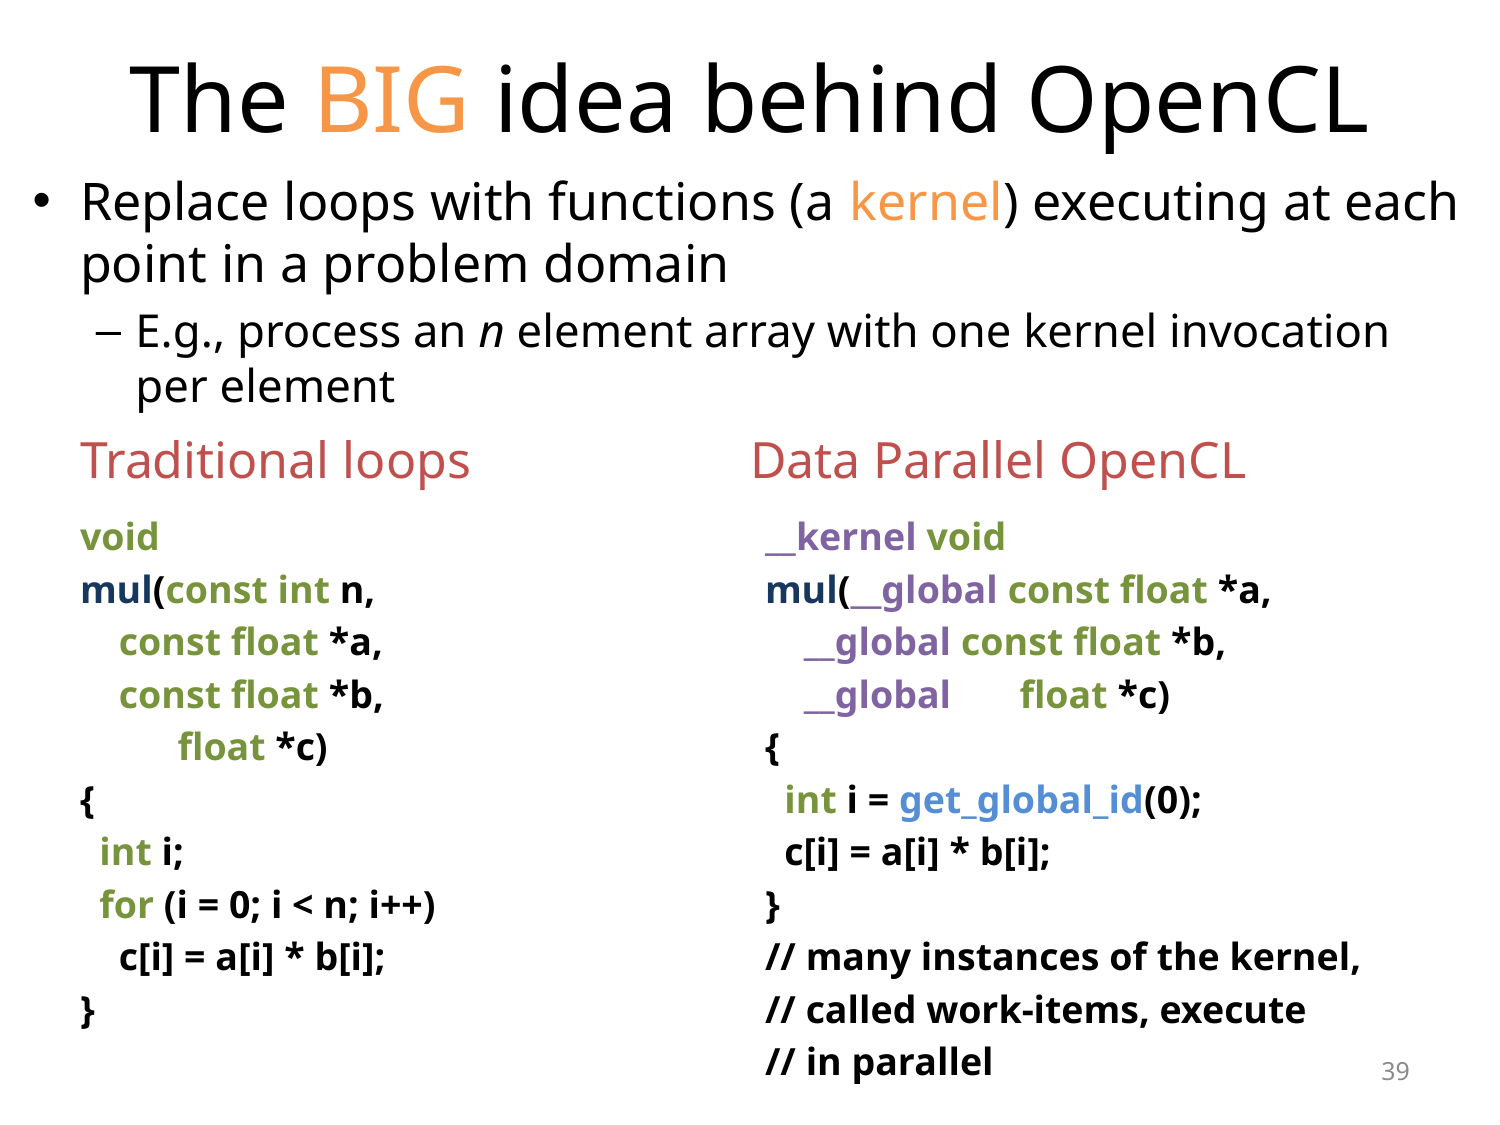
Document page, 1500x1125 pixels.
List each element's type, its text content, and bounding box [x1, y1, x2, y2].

text_box void mul(const int n, const float *a, const float *b, float *c) { int i; for (i = 0; i < n; i++) c[i] = a[i] * b[i]; } [64, 505, 668, 1078]
text_box Data Parallel OpenCL [643, 420, 1353, 526]
title The BIG idea behind OpenCL [17, 2, 1483, 160]
text_box Traditional loops [65, 420, 643, 505]
text_box __kernel void mul(__global const float *a, __global const float *b, __global float *c) { int i = get_global_id(0); c[i] = a[i] * b[i]; } // many instances of the kernel, // called work-items, execute // in parallel [749, 505, 1500, 1106]
list Replace loops with functions (a kernel) executing at each point in a problem domain E.g., process an n element array with one kernel invocation per element [17, 160, 1483, 421]
slide_number 39 [1074, 1042, 1425, 1103]
